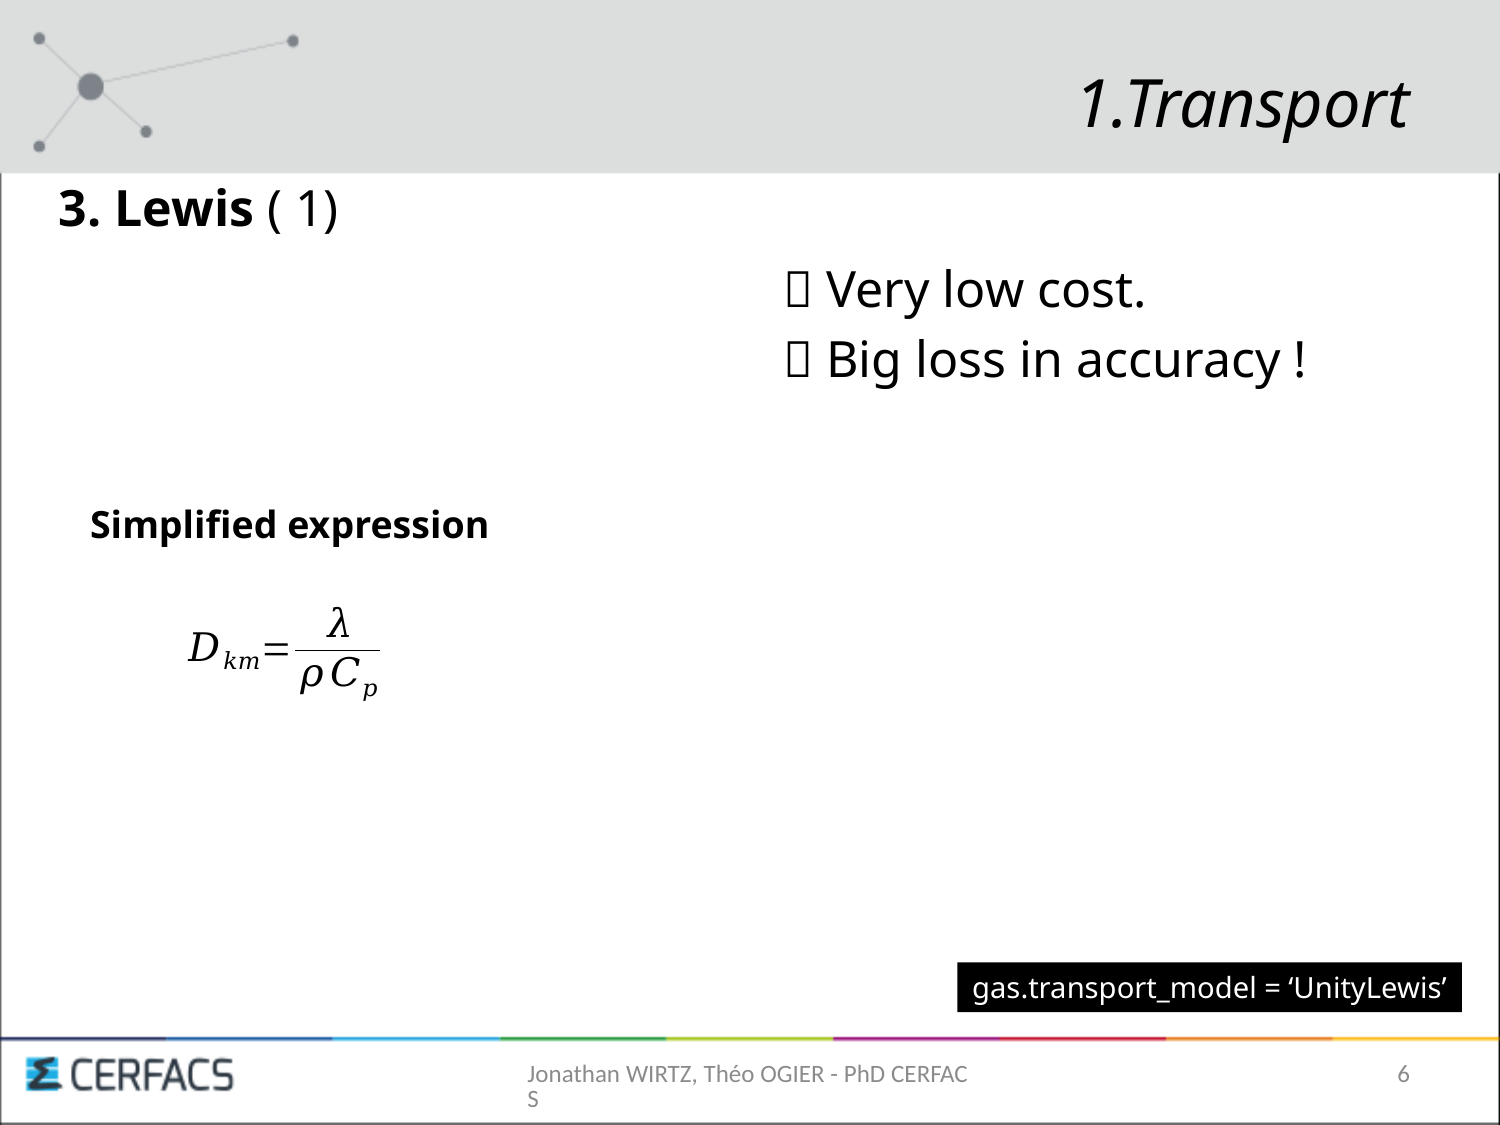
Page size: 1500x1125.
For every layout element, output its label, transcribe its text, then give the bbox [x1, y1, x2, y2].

footer Jonathan WIRTZ, Théo OGIER - PhD CERFACS [512, 1042, 988, 1103]
title 1.Transport [75, 7, 1425, 195]
text_box ✅ Very low cost. ❌ Big loss in accuracy ! [768, 249, 1382, 405]
slide_number 6 [1074, 1042, 1425, 1103]
picture [0, 0, 1500, 1125]
text_box gas.transport_model = ‘UnityLewis’ [957, 962, 1462, 1013]
text_box Simplified expression [74, 493, 561, 558]
